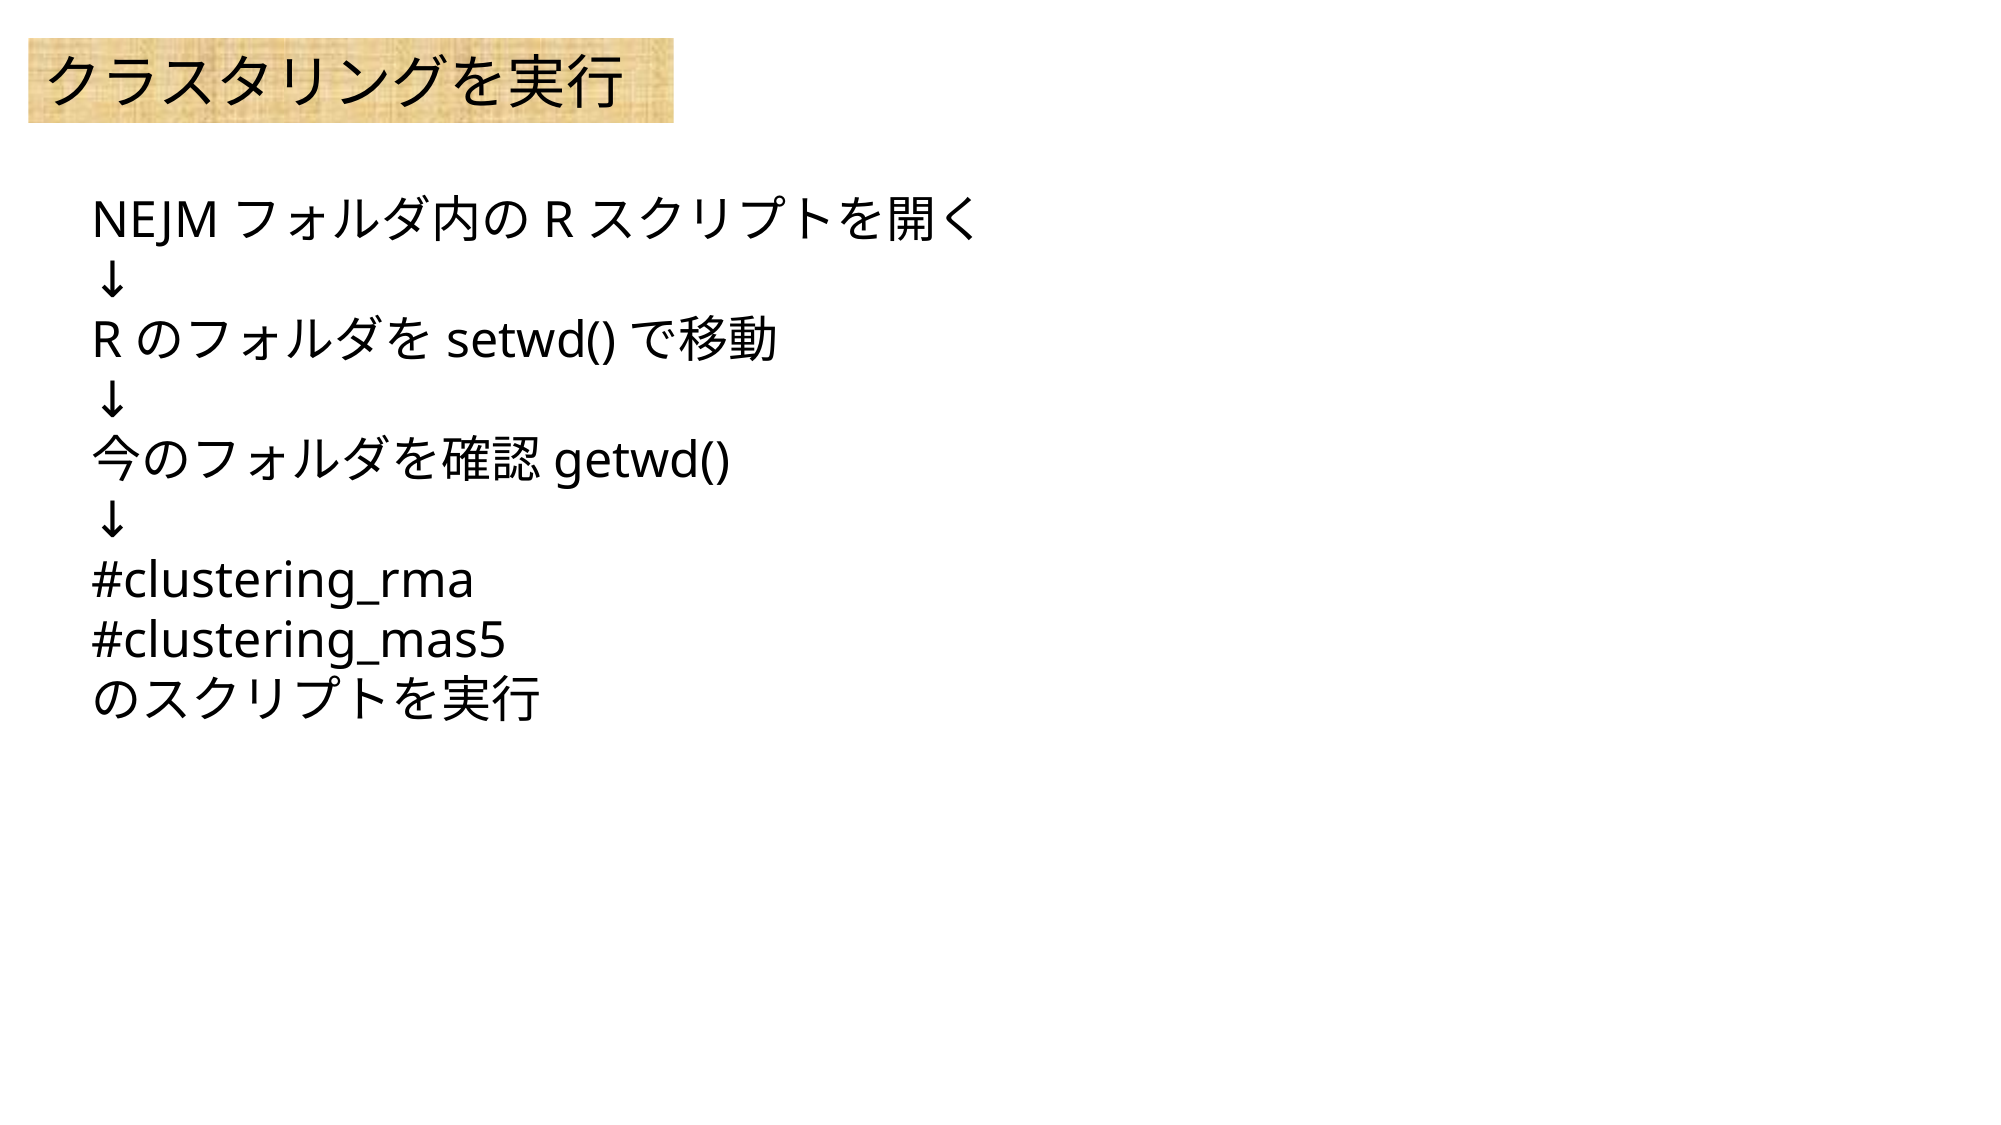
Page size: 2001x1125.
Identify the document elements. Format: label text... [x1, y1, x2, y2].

text_box クラスタリングを実行 [28, 38, 674, 123]
text_box NEJMフォルダ内のRスクリプトを開く ↓ Rのフォルダをsetwd()で移動 ↓ 今のフォルダを確認getwd() ↓ #clustering_rma #clustering_mas5 のスクリプトを実行 [76, 180, 1491, 735]
